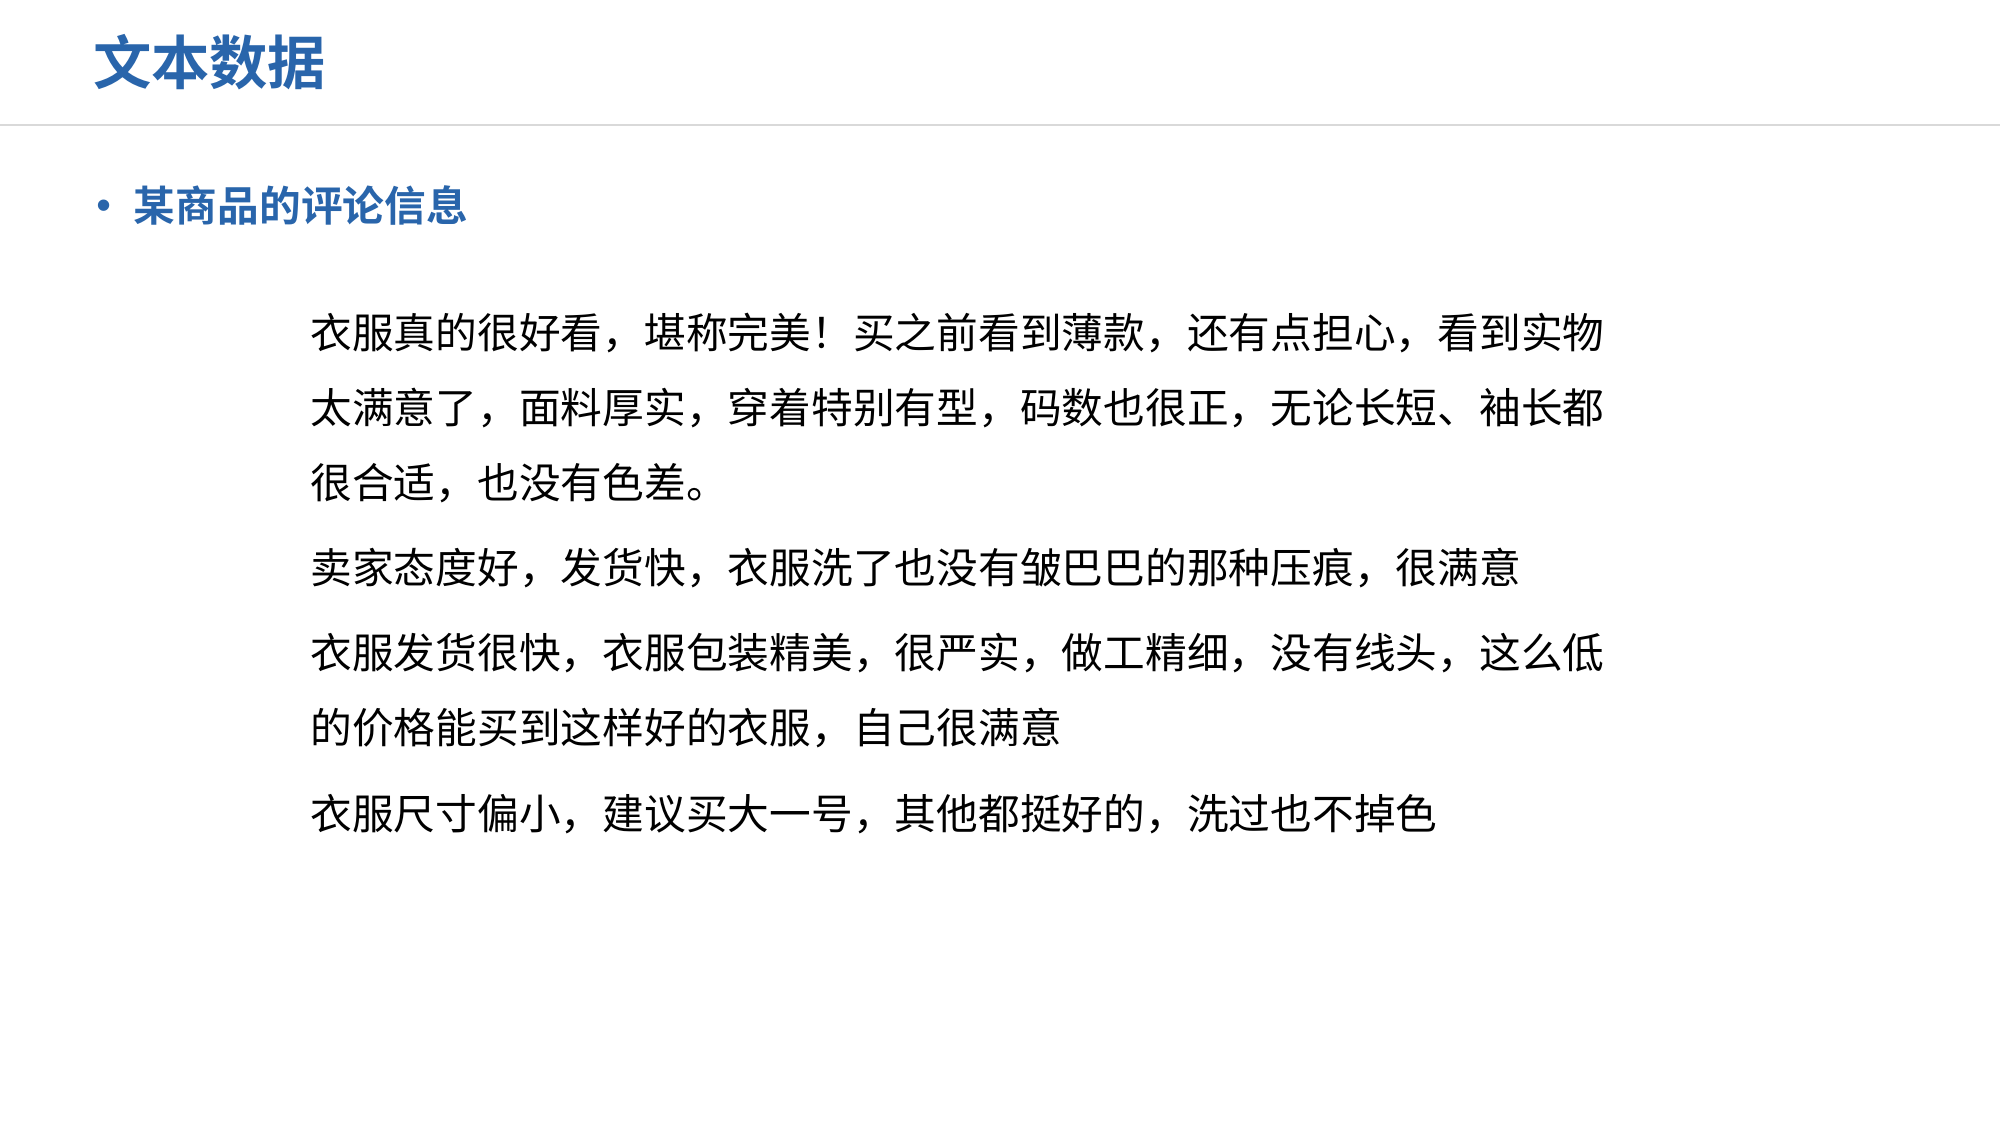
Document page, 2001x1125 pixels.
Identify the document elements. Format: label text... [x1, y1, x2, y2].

text_box 文本数据 [78, 19, 878, 106]
text_box 某商品的评论信息 [81, 172, 1736, 976]
text_box 衣服真的很好看，堪称完美！买之前看到薄款，还有点担心，看到实物太满意了，面料厚实，穿着特别有型，码数也很正，无论长短、袖长都很合适，也没有色差。 卖家态度好，发货快，衣服洗了也没有皱巴巴的那种压痕，很满意 衣服发货很快，衣服包装精美，很严实，做工精细，没有线头，这么低的价格能买到这样好的衣服，自己很满意 衣服尺寸偏小，建议买大一号，其他都挺好的，洗过也不掉色 [193, 274, 1624, 846]
